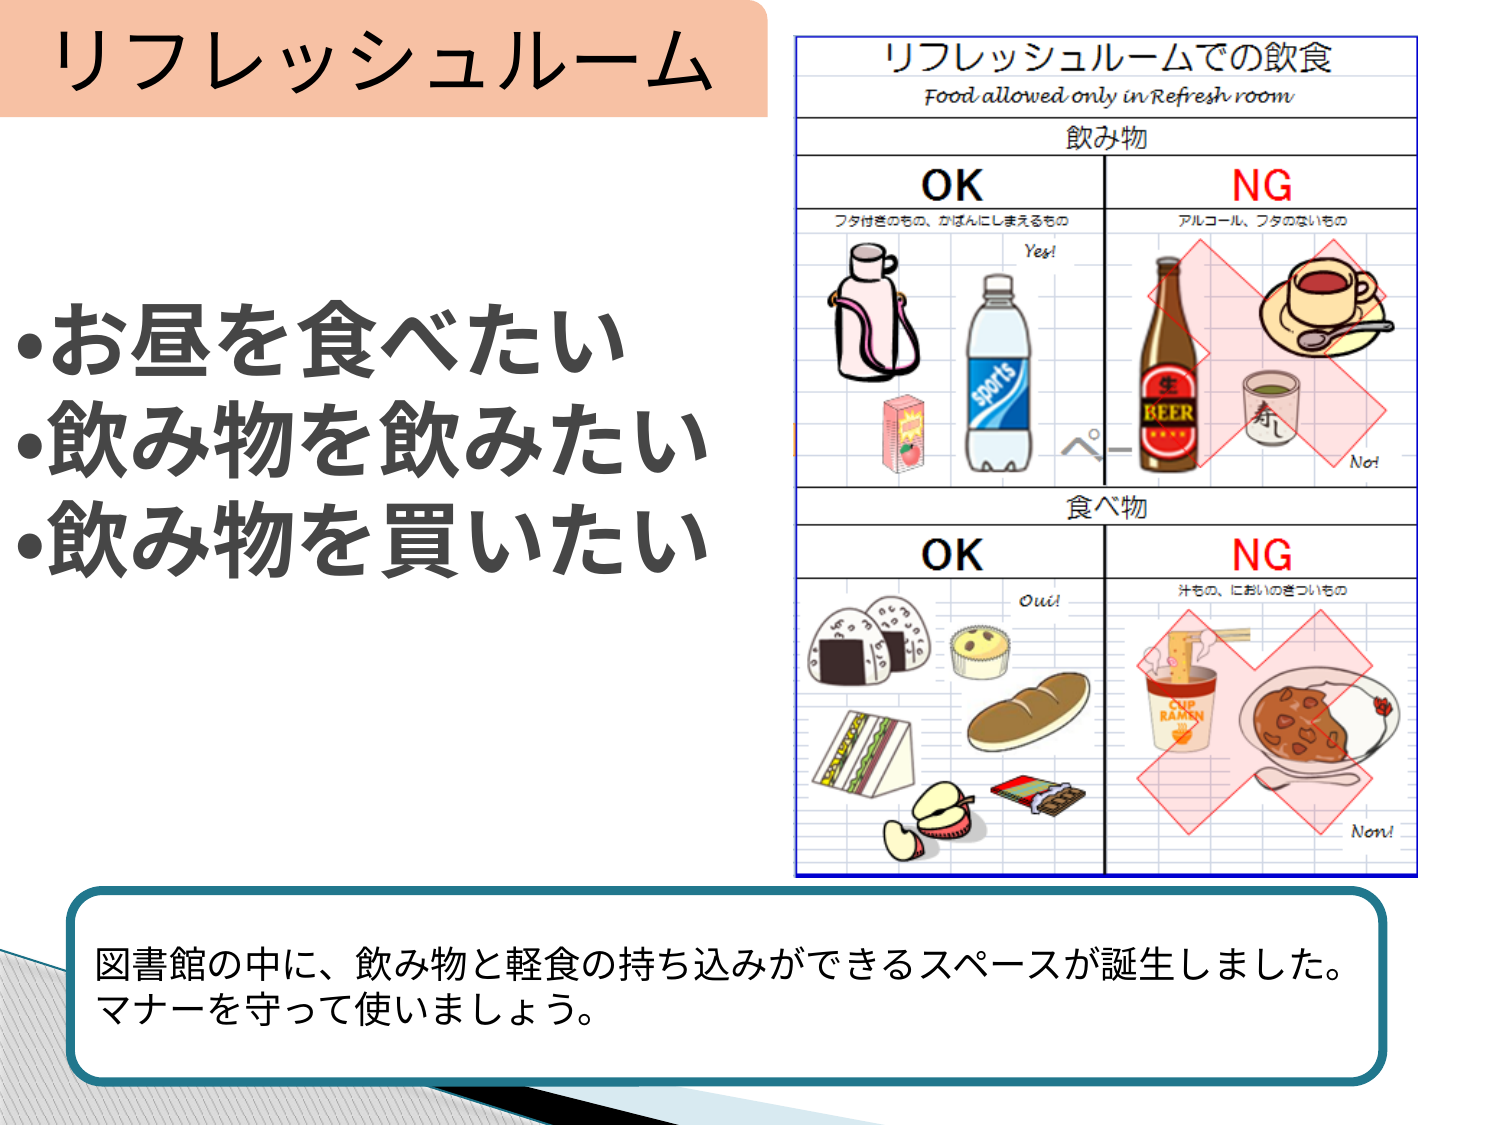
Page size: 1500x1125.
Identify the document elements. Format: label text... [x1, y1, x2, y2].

text_box 図書館の中に、飲み物と軽食の持ち込みができるスペースが誕生しました。 マナーを守って使いましょう。 [65, 886, 1388, 1087]
text_box [29, 361, 715, 550]
text_box リフレッシュルーム [0, 0, 773, 122]
title ・お昼を食べたい ・飲み物を飲みたい ・飲み物を買いたい [0, 281, 787, 657]
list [793, 34, 1419, 878]
